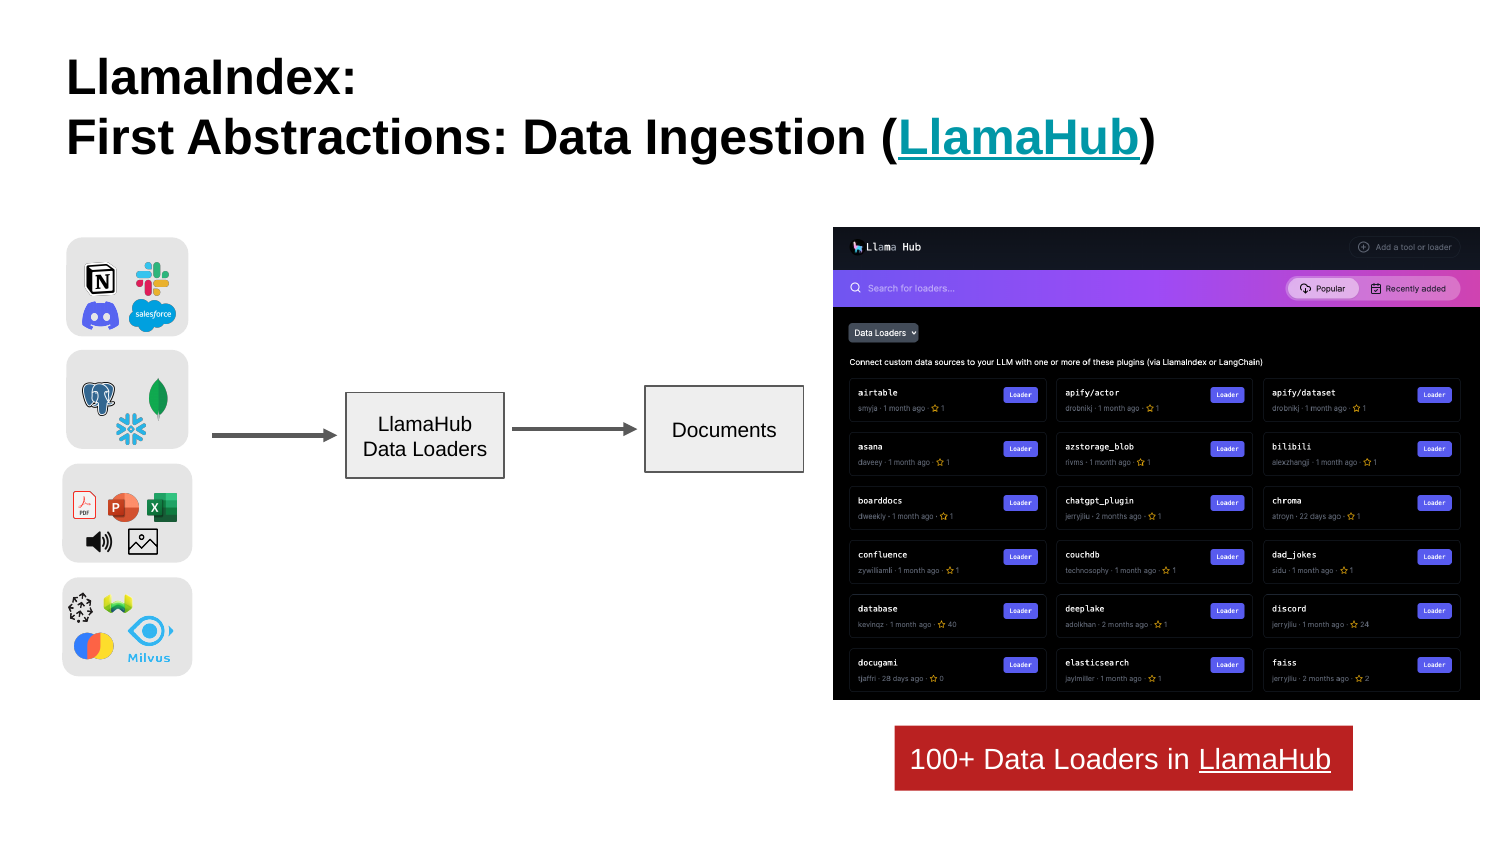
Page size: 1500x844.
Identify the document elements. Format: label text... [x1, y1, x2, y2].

text_box Documents [645, 386, 804, 472]
text_box LlamaHub Data Loaders [346, 392, 505, 479]
picture [123, 610, 179, 677]
picture [116, 377, 171, 445]
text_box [62, 463, 193, 563]
title LlamaIndex: First Abstractions: Data Ingestion (LlamaHub) [51, 29, 1500, 124]
picture [833, 227, 1481, 700]
text_box [66, 349, 189, 449]
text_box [65, 237, 189, 337]
picture [81, 381, 115, 416]
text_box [62, 577, 193, 677]
text_box 100+ Data Loaders in LlamaHub [894, 725, 1353, 791]
